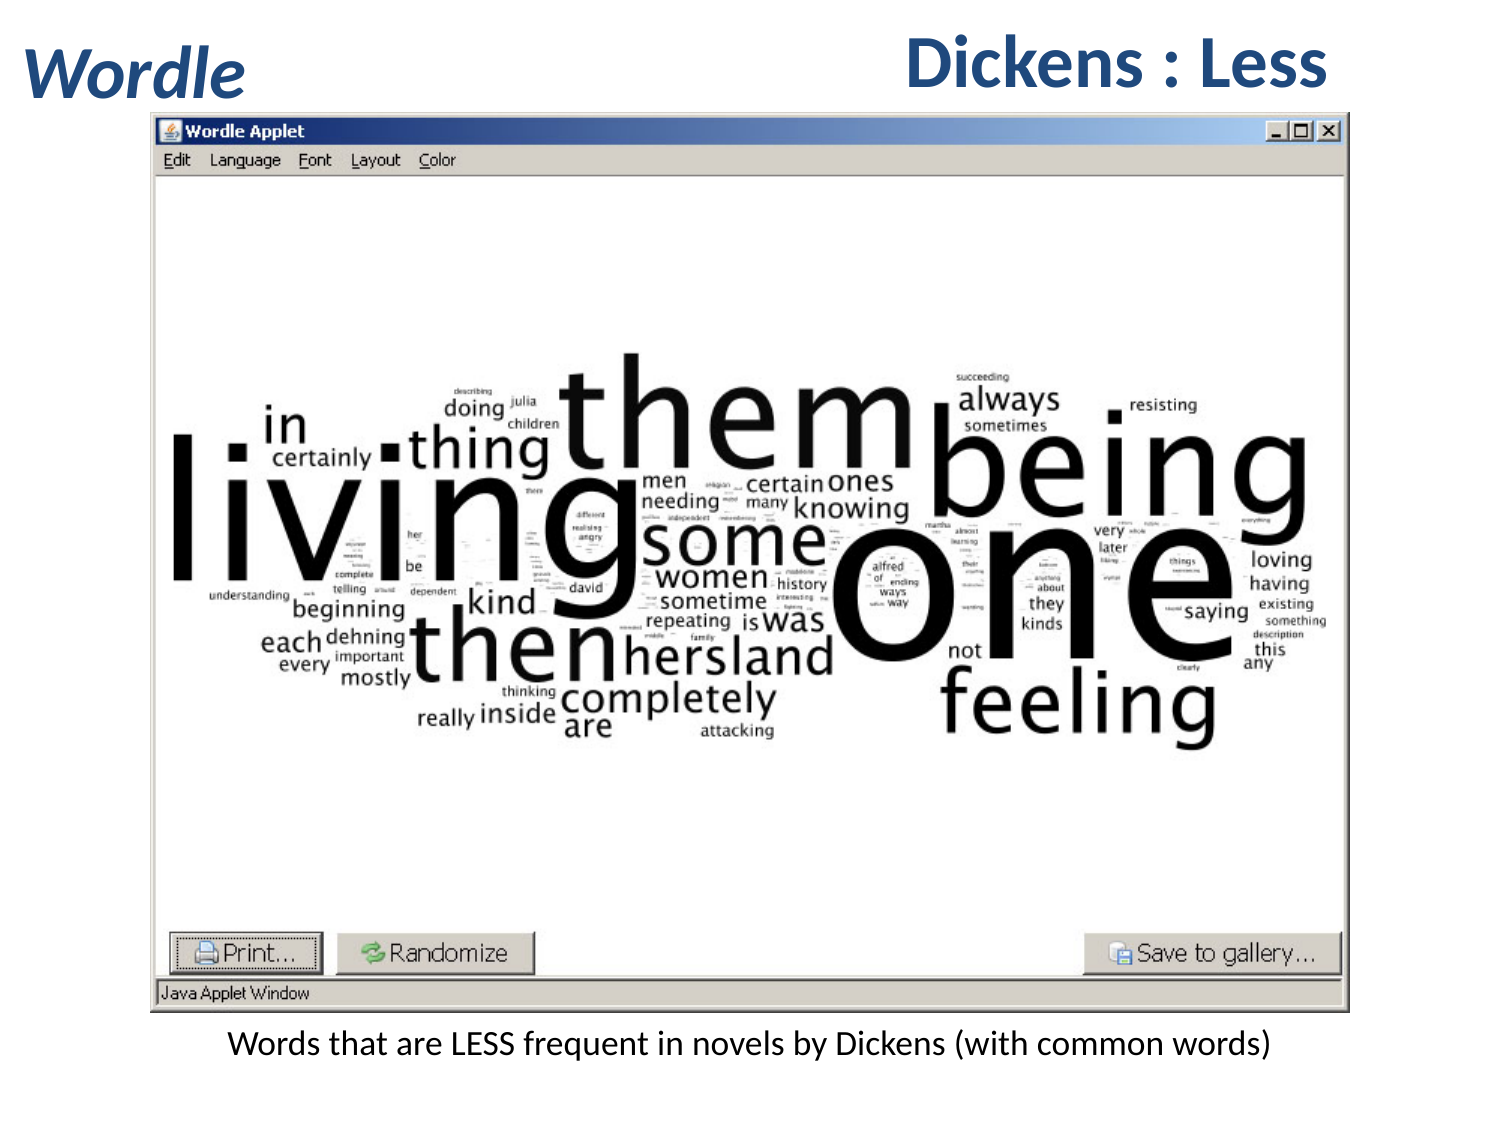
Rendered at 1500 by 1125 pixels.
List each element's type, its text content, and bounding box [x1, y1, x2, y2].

text_box Dickens : Less [884, 18, 1499, 116]
text_box Wordle [0, 29, 890, 128]
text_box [149, 112, 1351, 1076]
